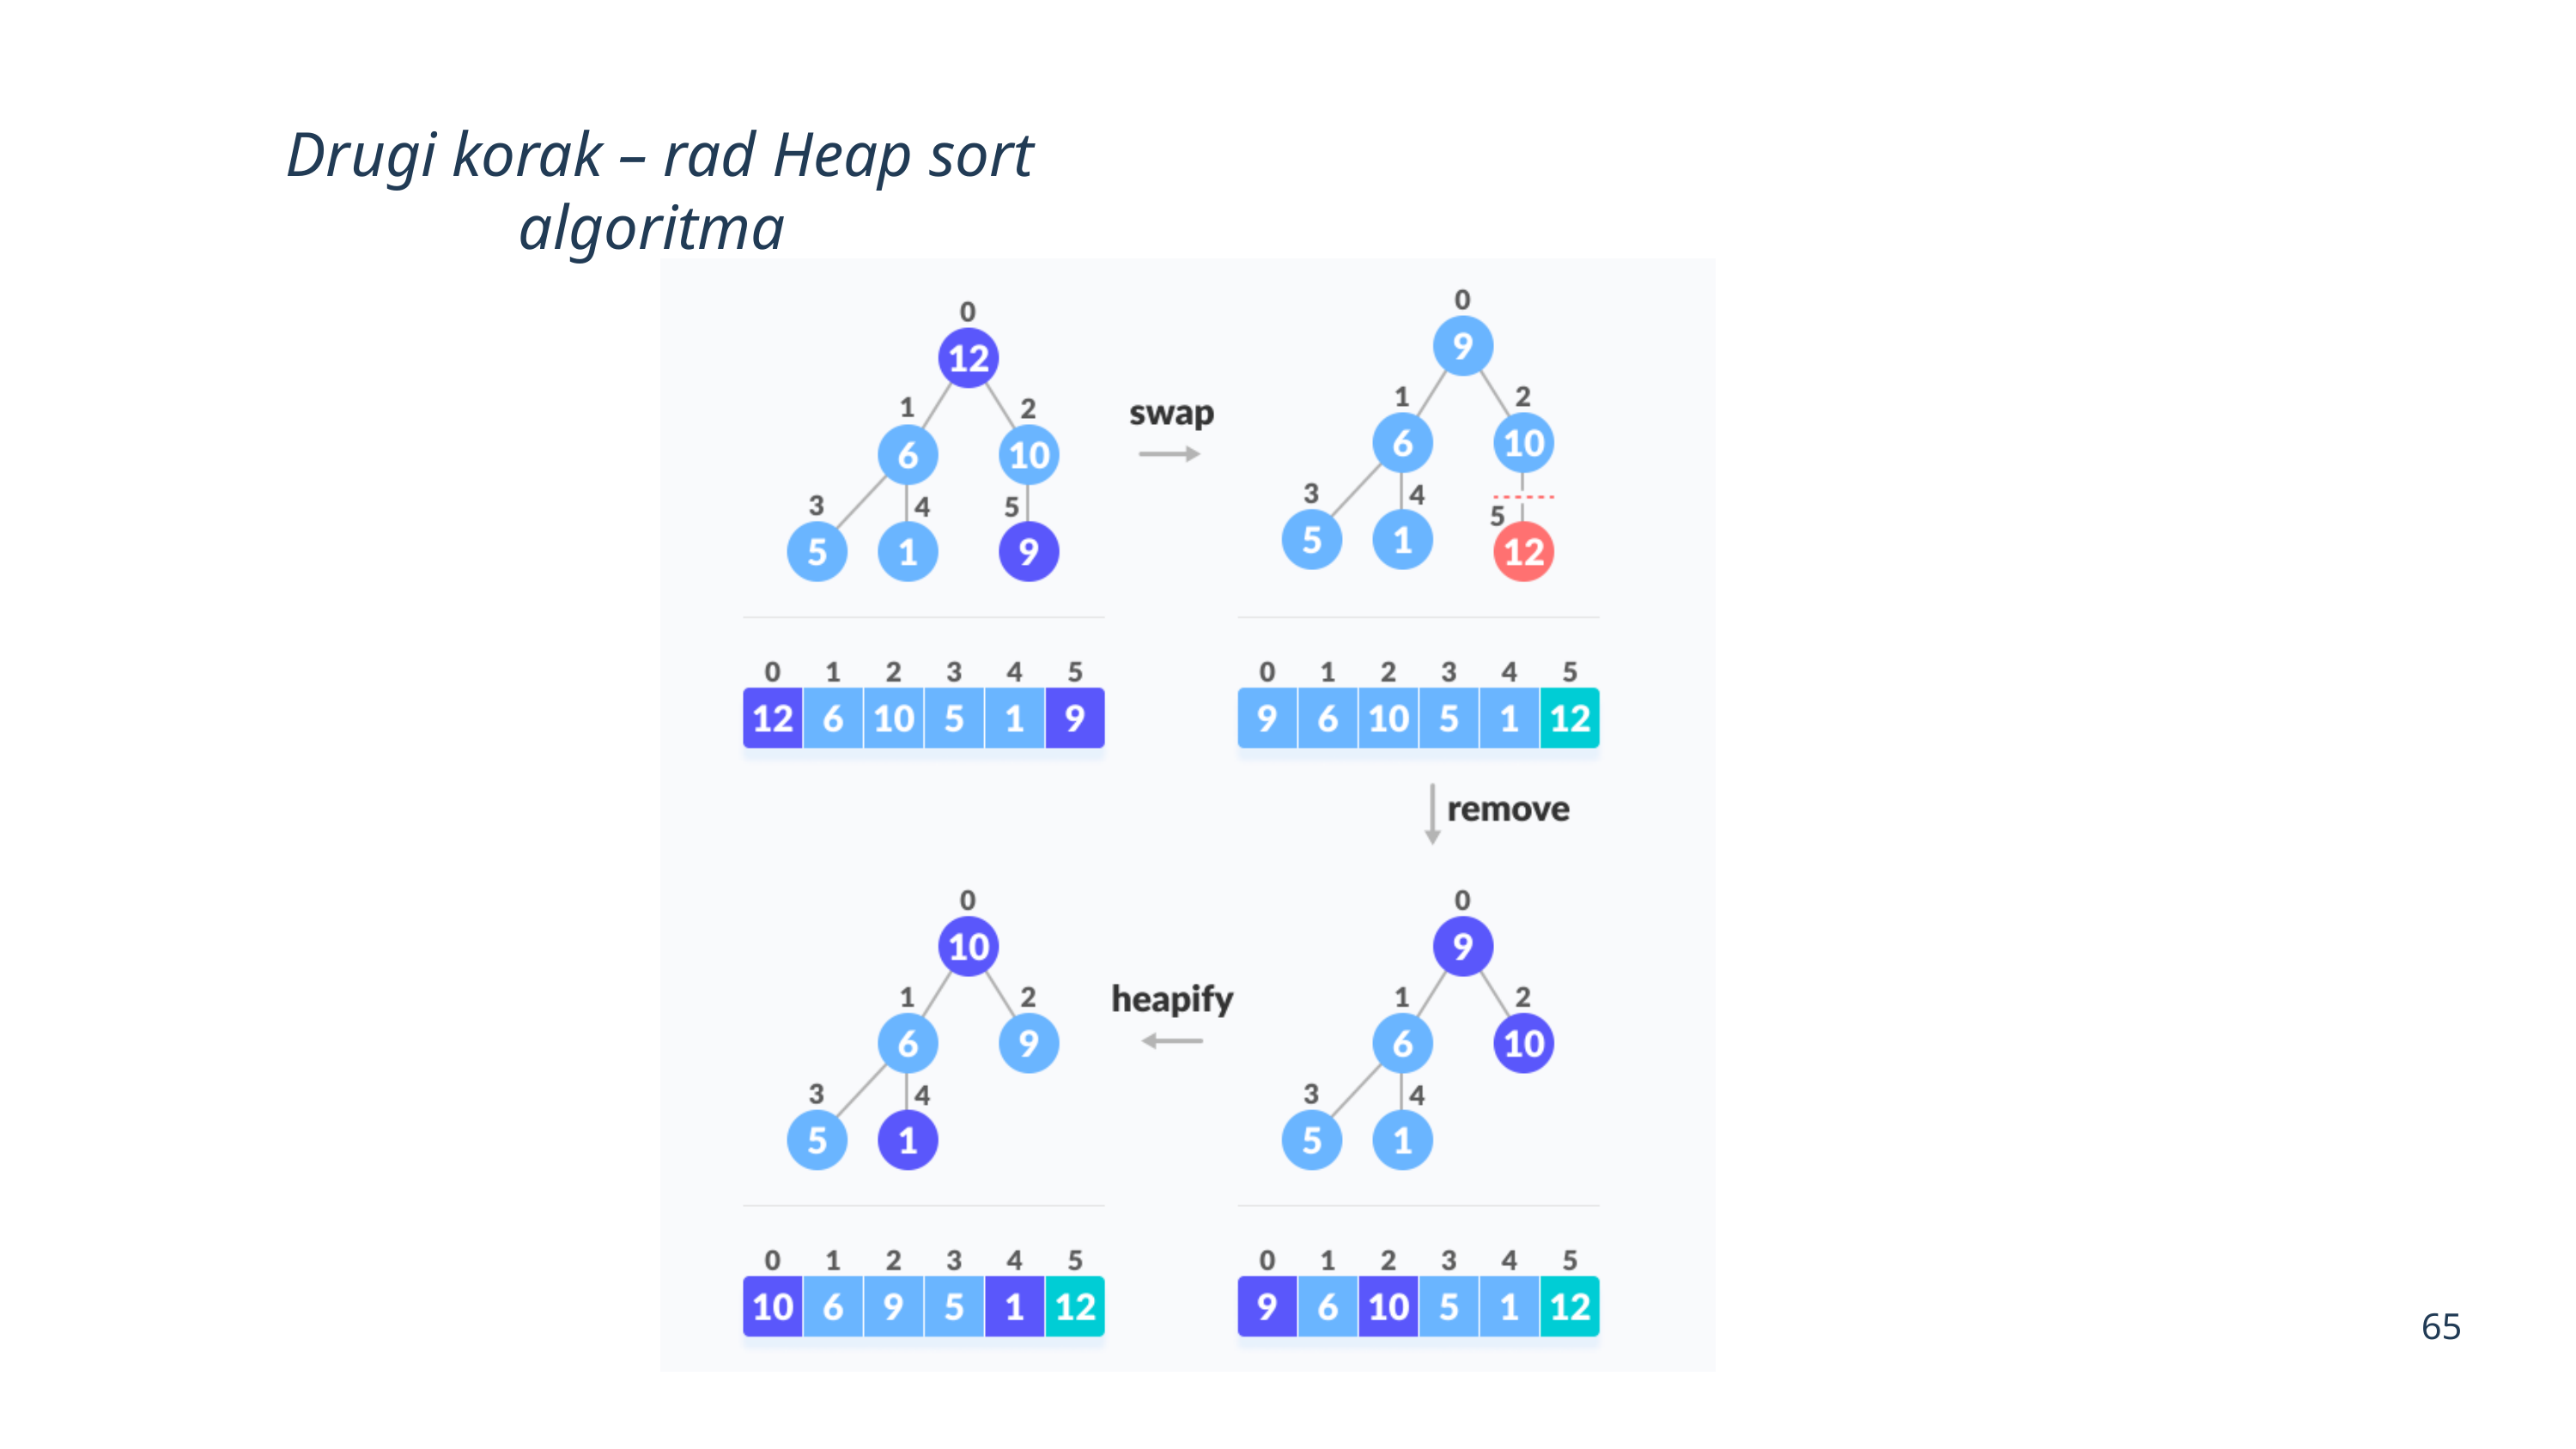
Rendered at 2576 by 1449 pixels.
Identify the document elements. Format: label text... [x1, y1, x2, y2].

text_box [660, 258, 1716, 1372]
text_box 65 [2421, 1296, 2463, 1348]
text_box Drugi korak – rad Heap sort algoritma [144, 116, 1176, 262]
